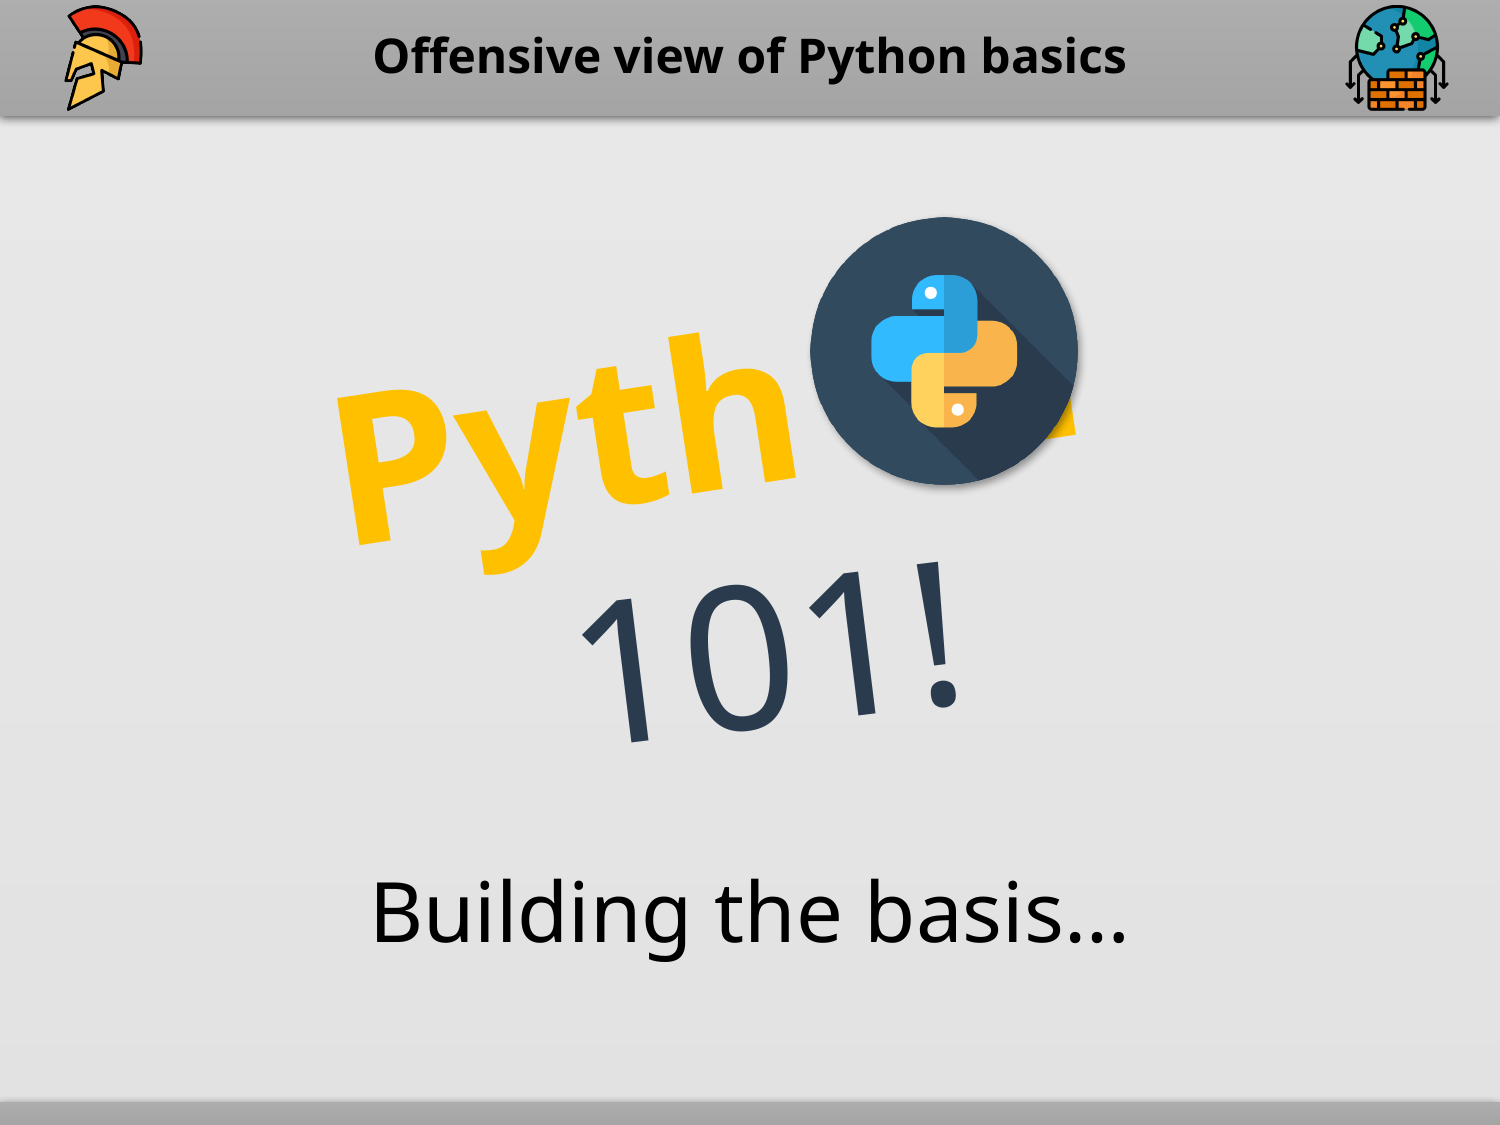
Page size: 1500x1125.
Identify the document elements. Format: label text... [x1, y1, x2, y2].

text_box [138, 217, 1324, 540]
text_box 101! [538, 540, 994, 799]
picture [1344, 5, 1450, 111]
text_box Building the basis… [0, 851, 1500, 967]
picture [50, 5, 157, 111]
